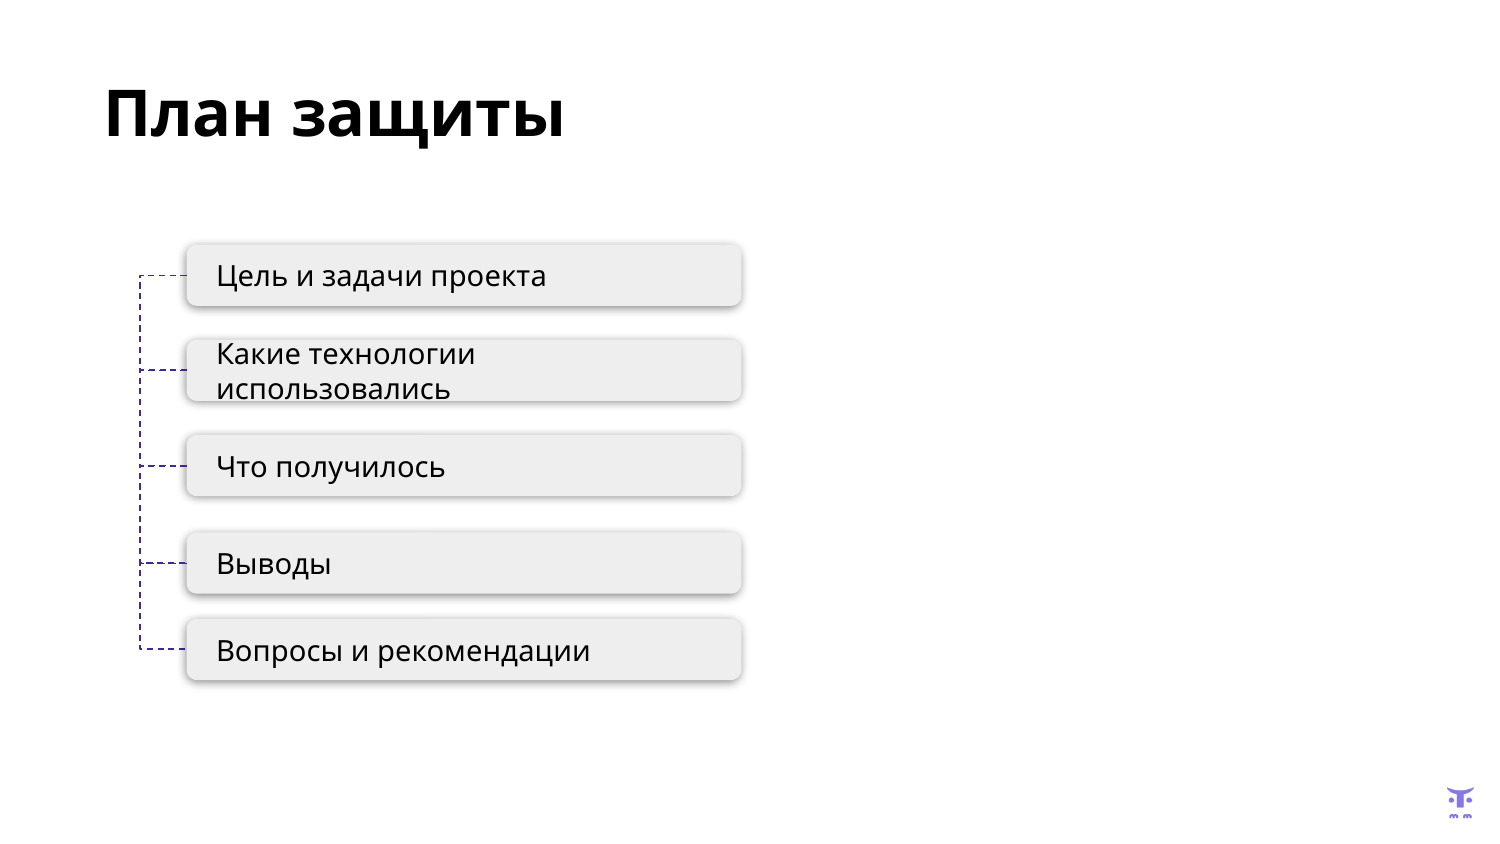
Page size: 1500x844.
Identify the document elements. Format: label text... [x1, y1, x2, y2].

title План защиты [88, 57, 1486, 228]
text_box Вопросы и рекомендации [186, 618, 742, 681]
text_box Цель и задачи проекта [186, 244, 742, 306]
text_box Какие технологии использовались [186, 339, 742, 401]
picture [0, 0, 1500, 844]
text_box Что получилось [186, 434, 742, 497]
text_box Выводы [186, 532, 742, 594]
